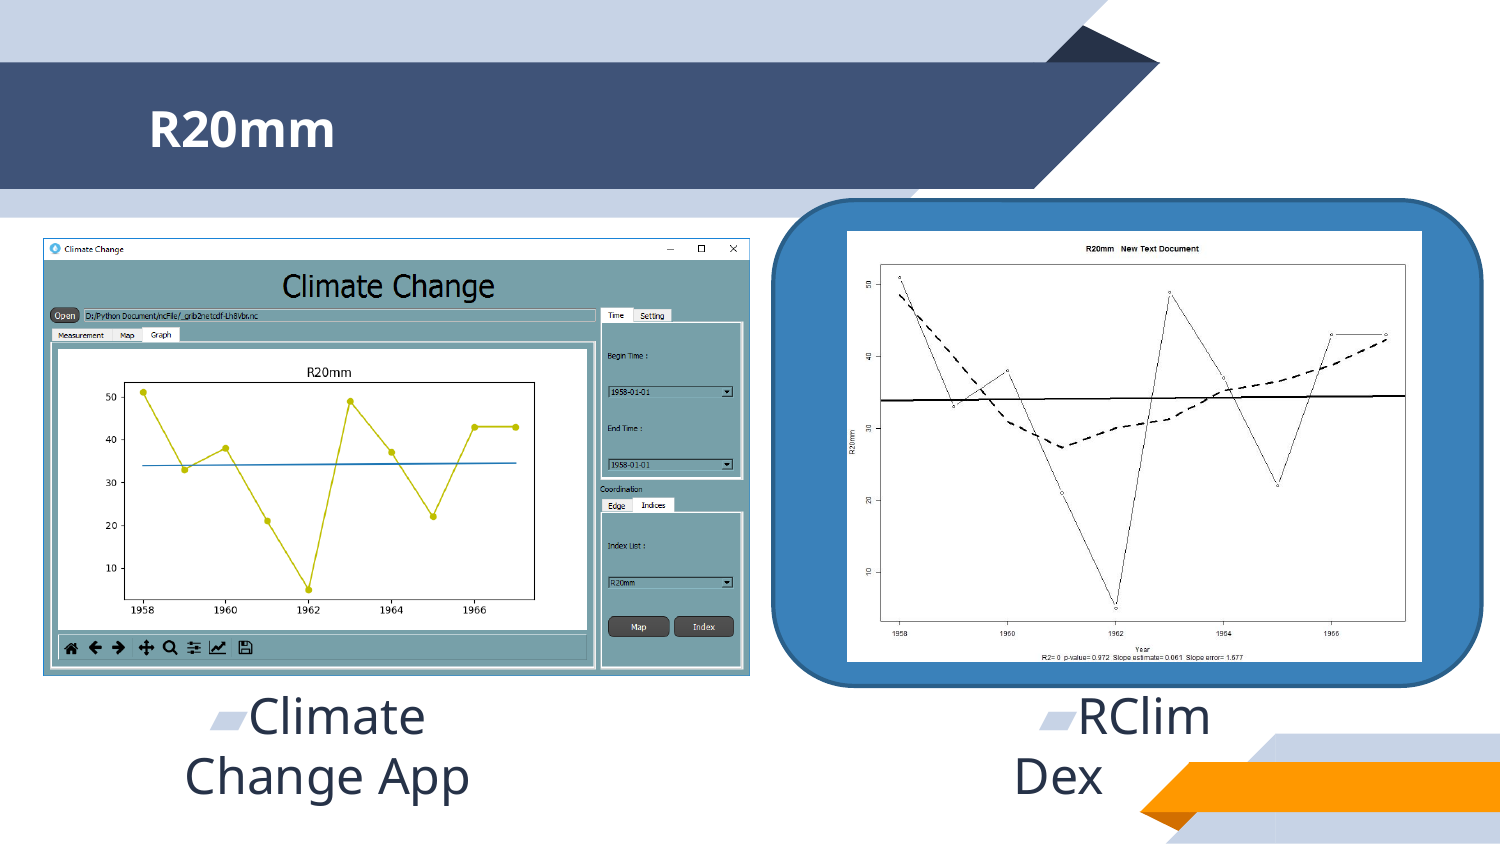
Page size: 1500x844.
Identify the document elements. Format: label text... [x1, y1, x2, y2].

text_box [771, 198, 1484, 689]
picture [846, 231, 1422, 663]
picture [42, 238, 751, 676]
list RClimDex [998, 693, 1257, 797]
title R20mm [133, 64, 1035, 190]
text_box Climate Change App [169, 693, 625, 797]
